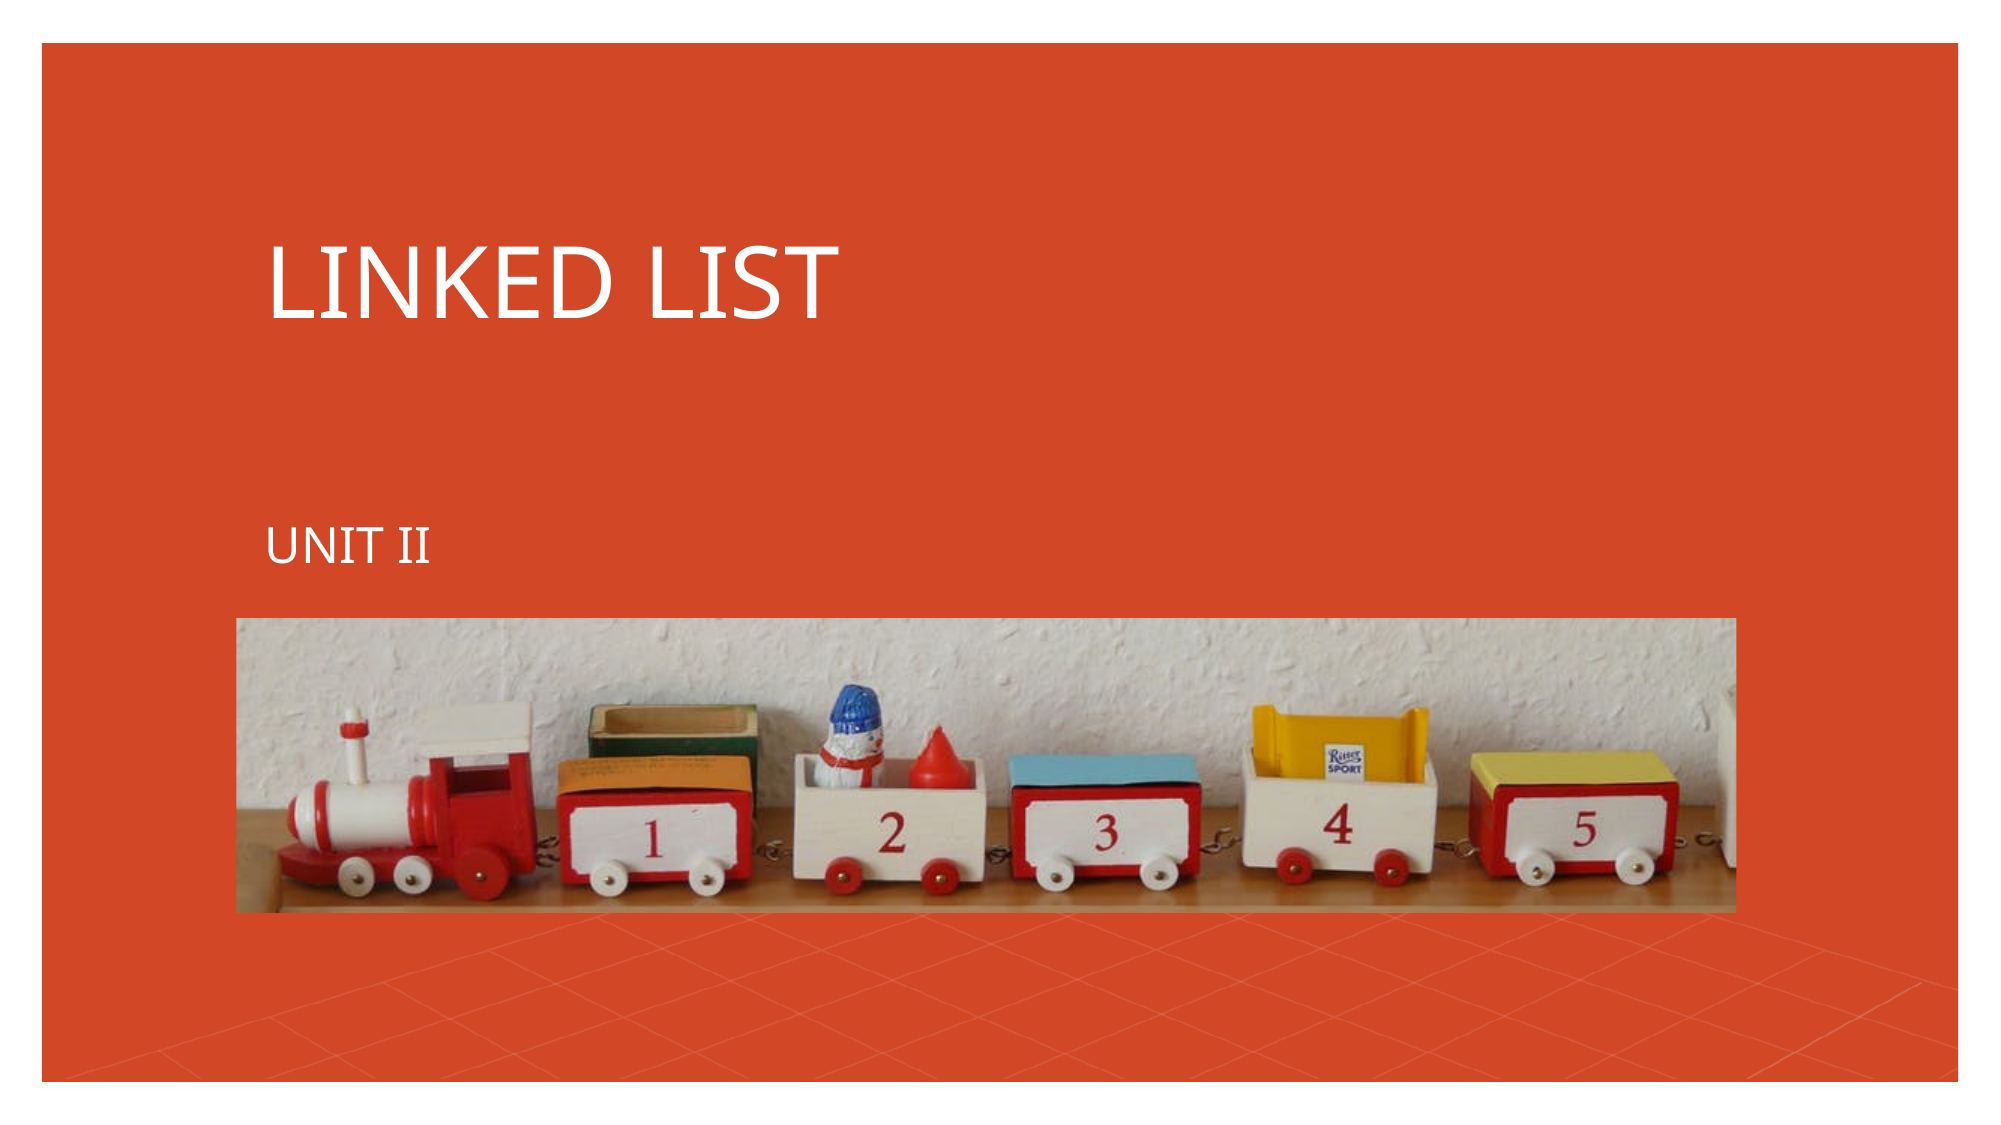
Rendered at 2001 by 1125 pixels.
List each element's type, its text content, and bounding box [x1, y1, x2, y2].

subtitle UNIT II [249, 513, 1750, 725]
title LINKED LIST [249, 218, 1750, 513]
picture [56, 618, 1979, 1079]
